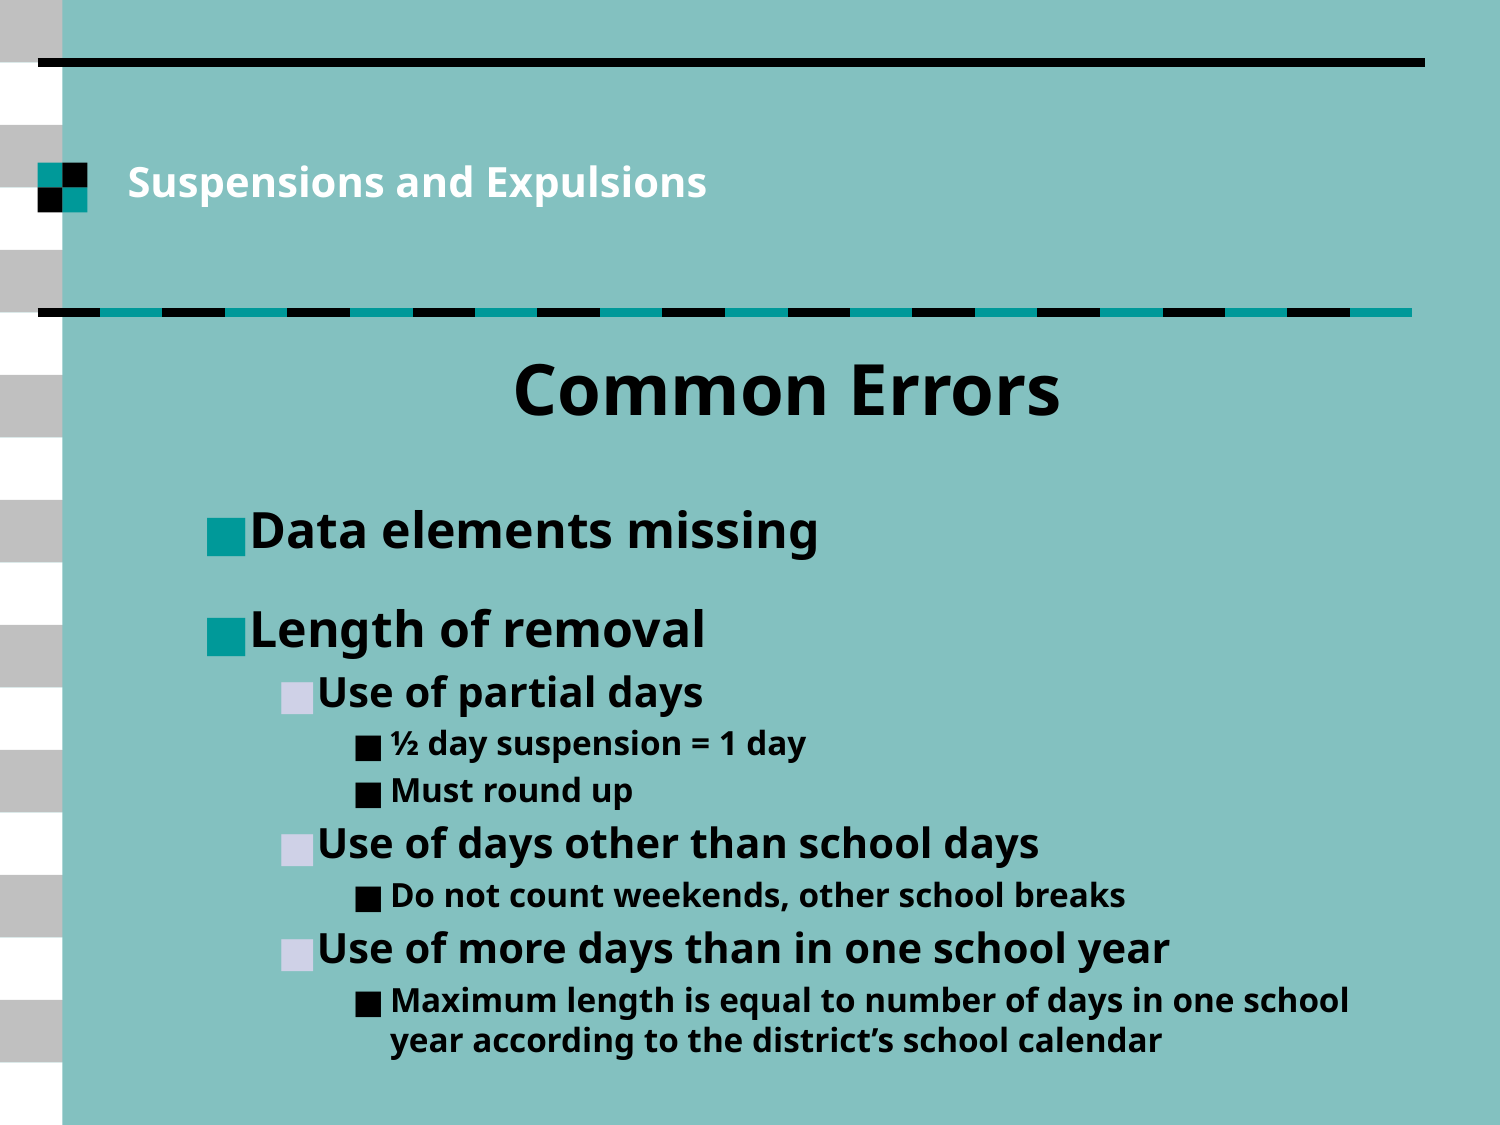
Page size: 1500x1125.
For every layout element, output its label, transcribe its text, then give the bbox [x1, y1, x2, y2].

title Suspensions and Expulsions [112, 87, 1388, 275]
list Common Errors Data elements missing Length of removal Use of partial days ½ day suspension = 1 day Must round up Use of days other than school days Do not count weekends, other school breaks Use of more days than in one school year Maximum length is equal to number of days in one school year according to the district’s school calendar [112, 337, 1388, 1088]
